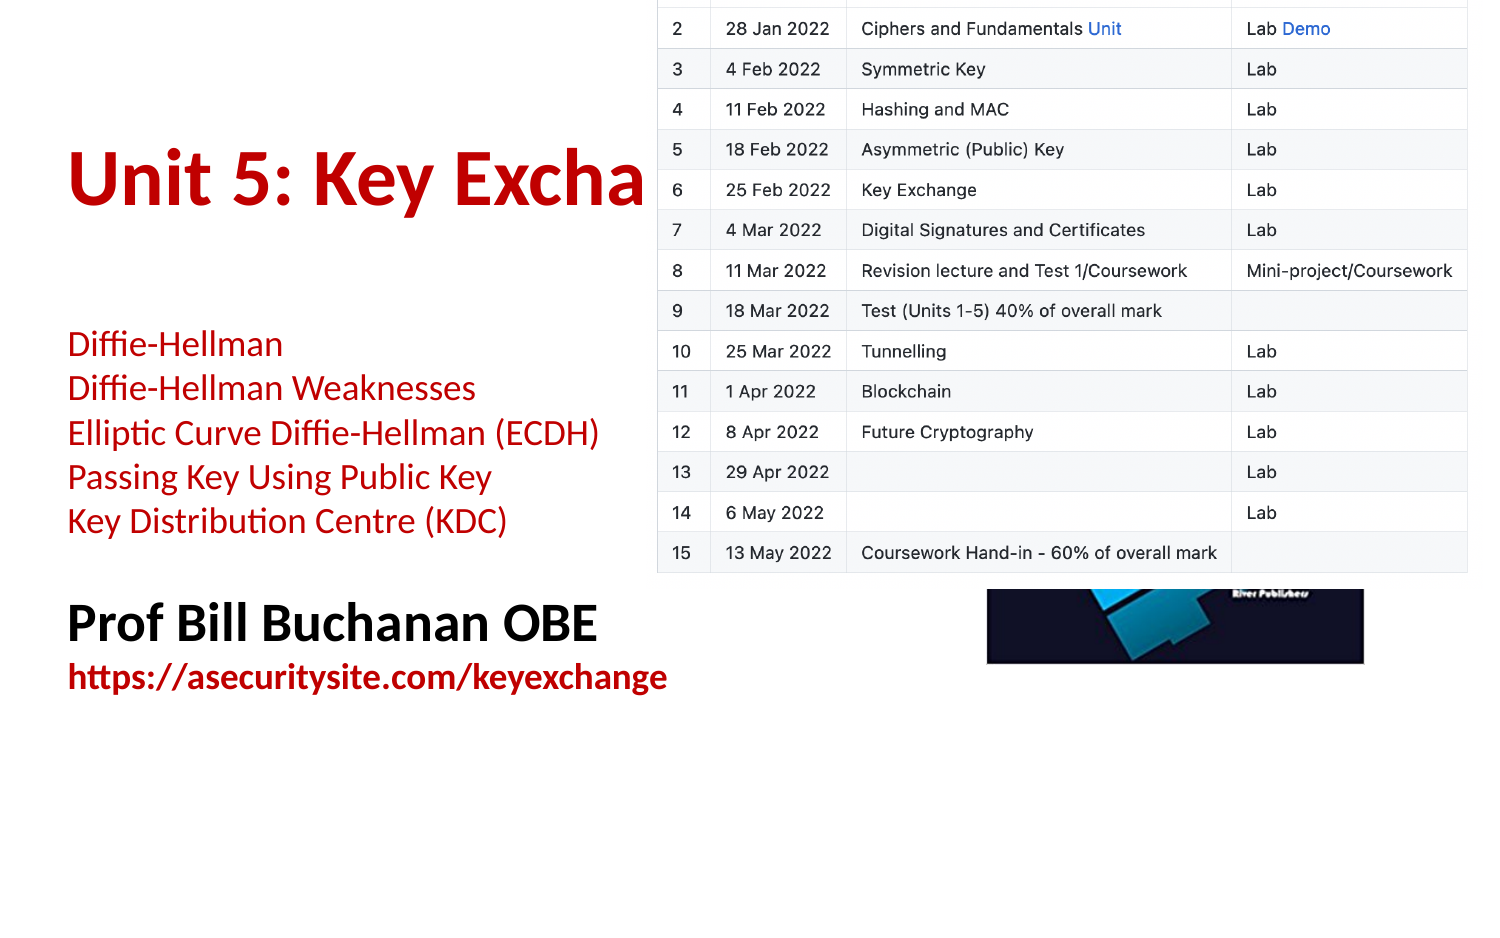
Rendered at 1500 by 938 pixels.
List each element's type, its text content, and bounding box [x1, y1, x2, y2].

title Unit 5: Key Exchange Diffie-Hellman Diffie-Hellman Weaknesses Elliptic Curve Diffie-Hellman (ECDH) Passing Key Using Public Key Key Distribution Centre (KDC) Prof Bill Buchanan OBE https://asecuritysite.com/keyexchange [59, 61, 935, 760]
picture [646, 0, 1483, 666]
